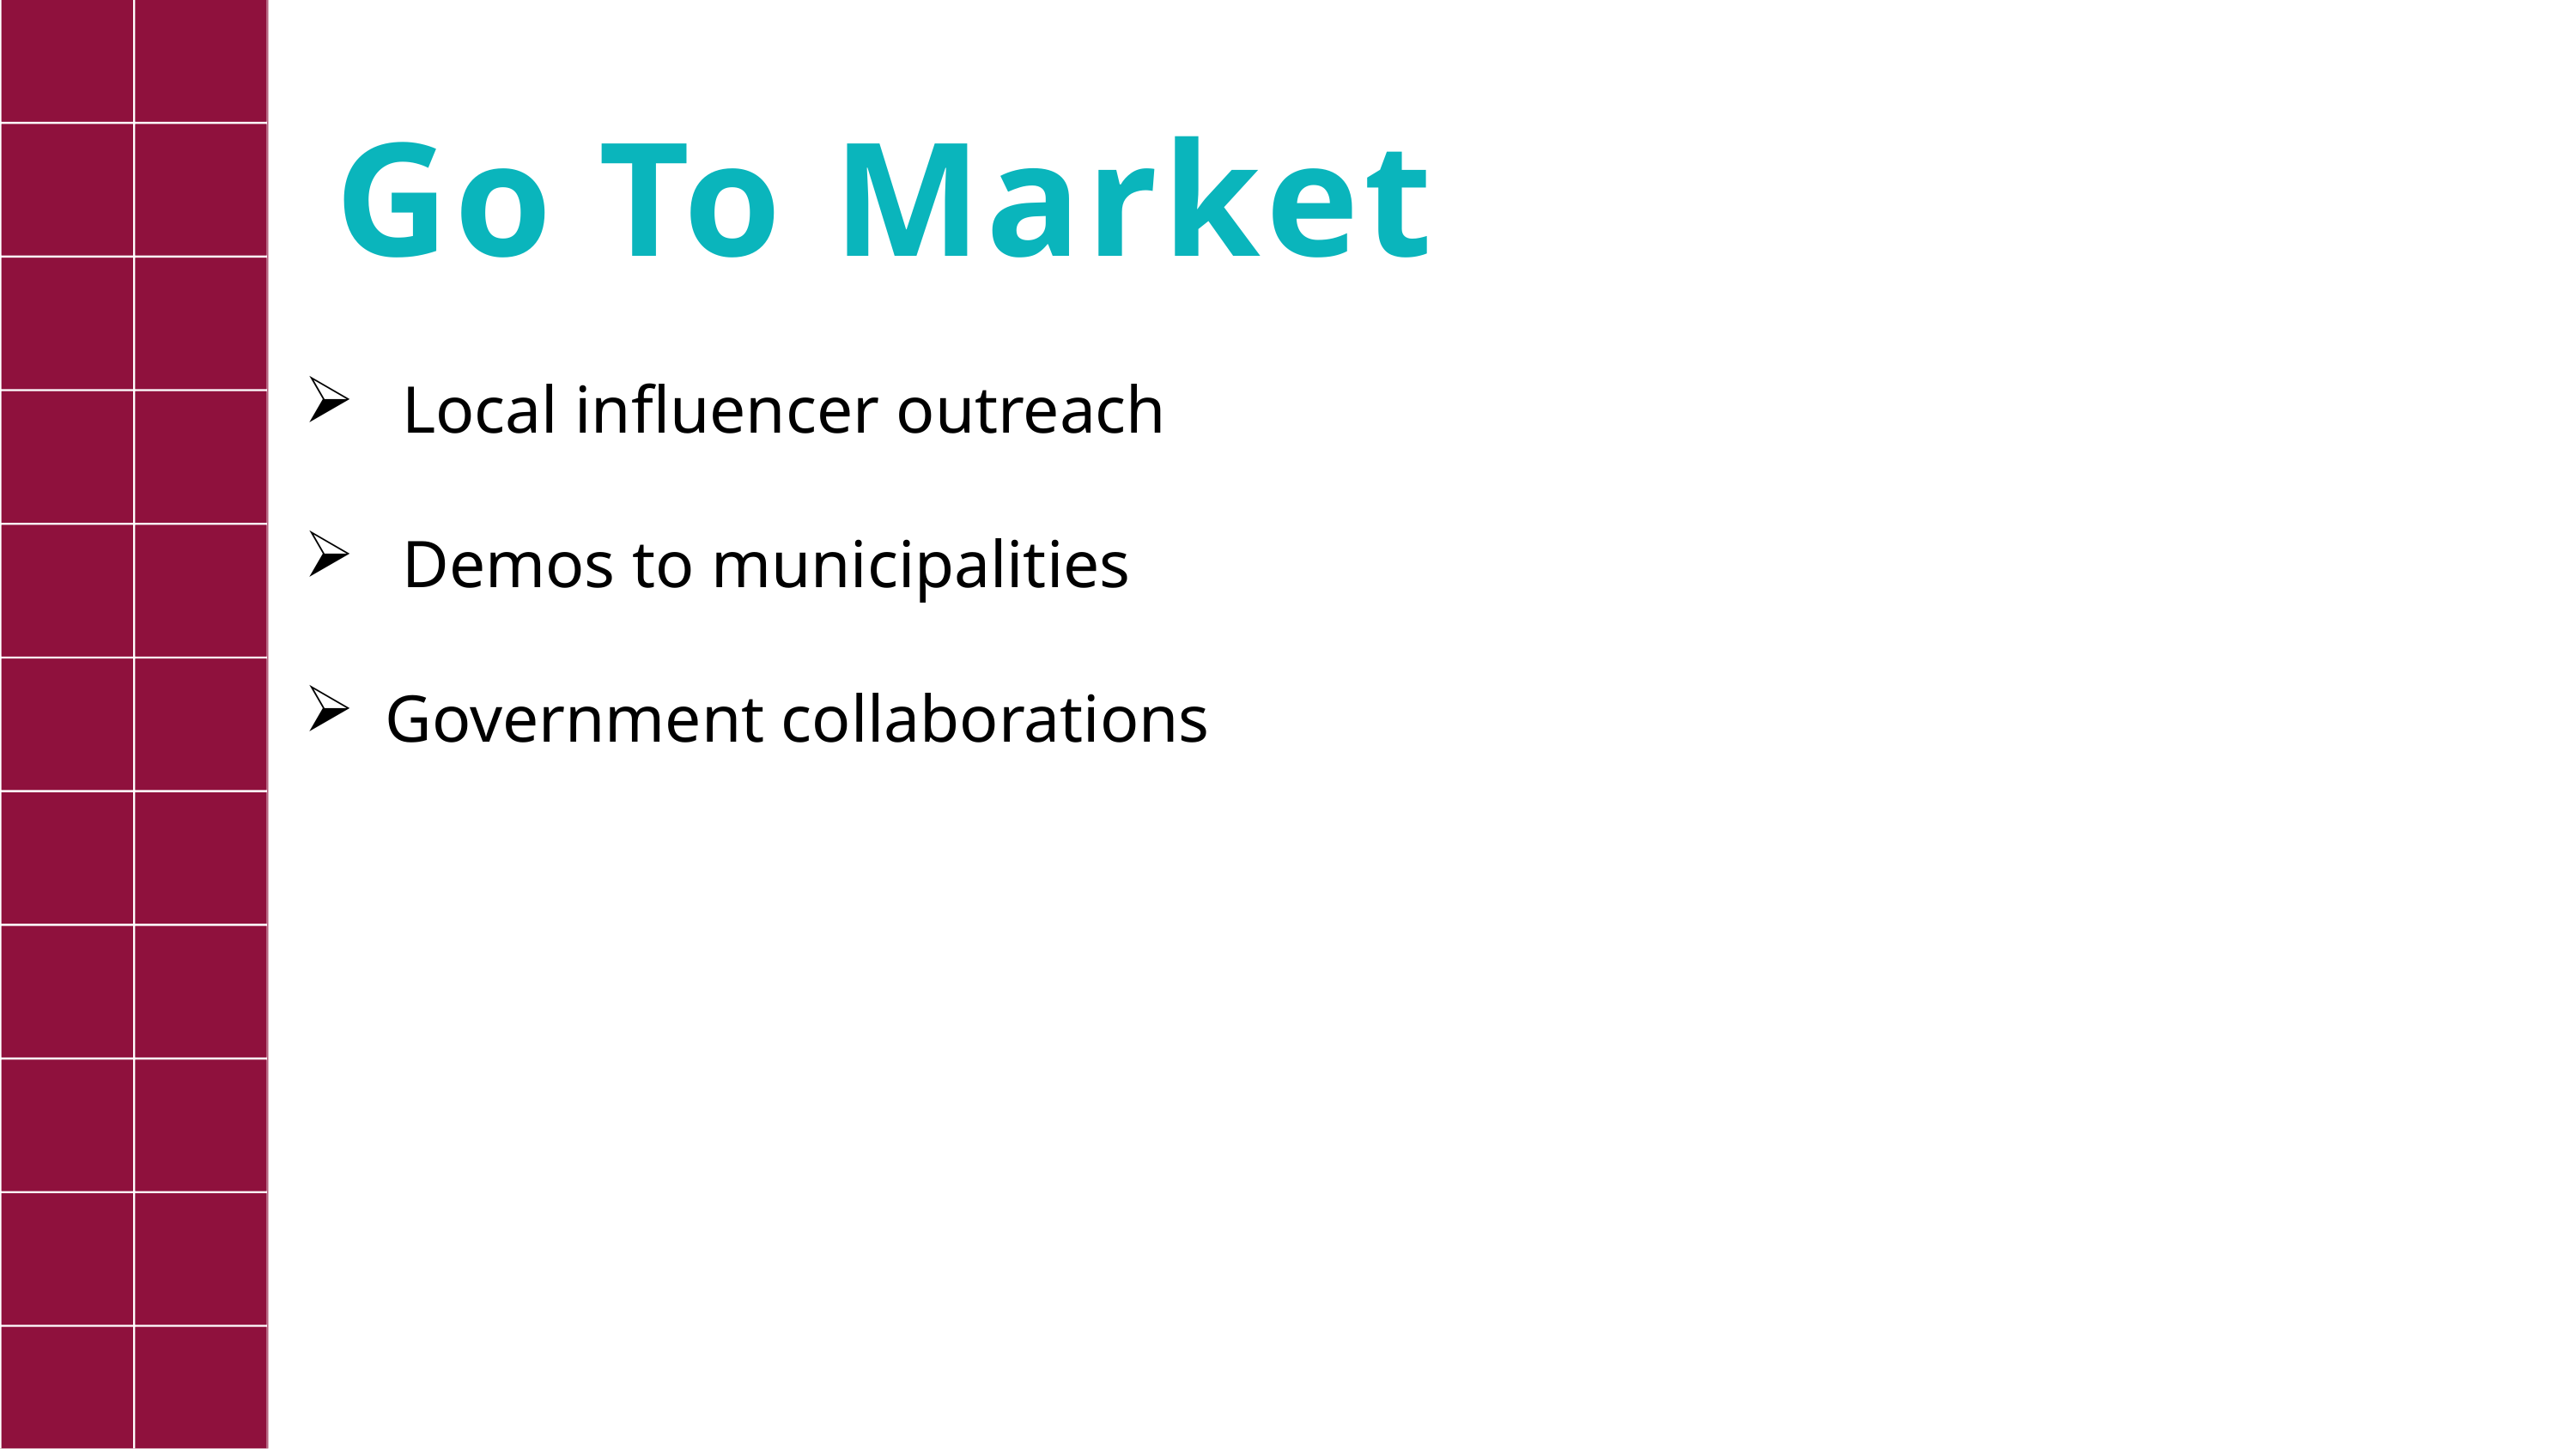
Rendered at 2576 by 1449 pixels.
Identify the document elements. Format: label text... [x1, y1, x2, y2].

text_box Local influencer outreach Demos to municipalities Government collaborations [304, 367, 1653, 755]
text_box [0, 0, 269, 1449]
title Go To Market [274, 90, 1959, 341]
